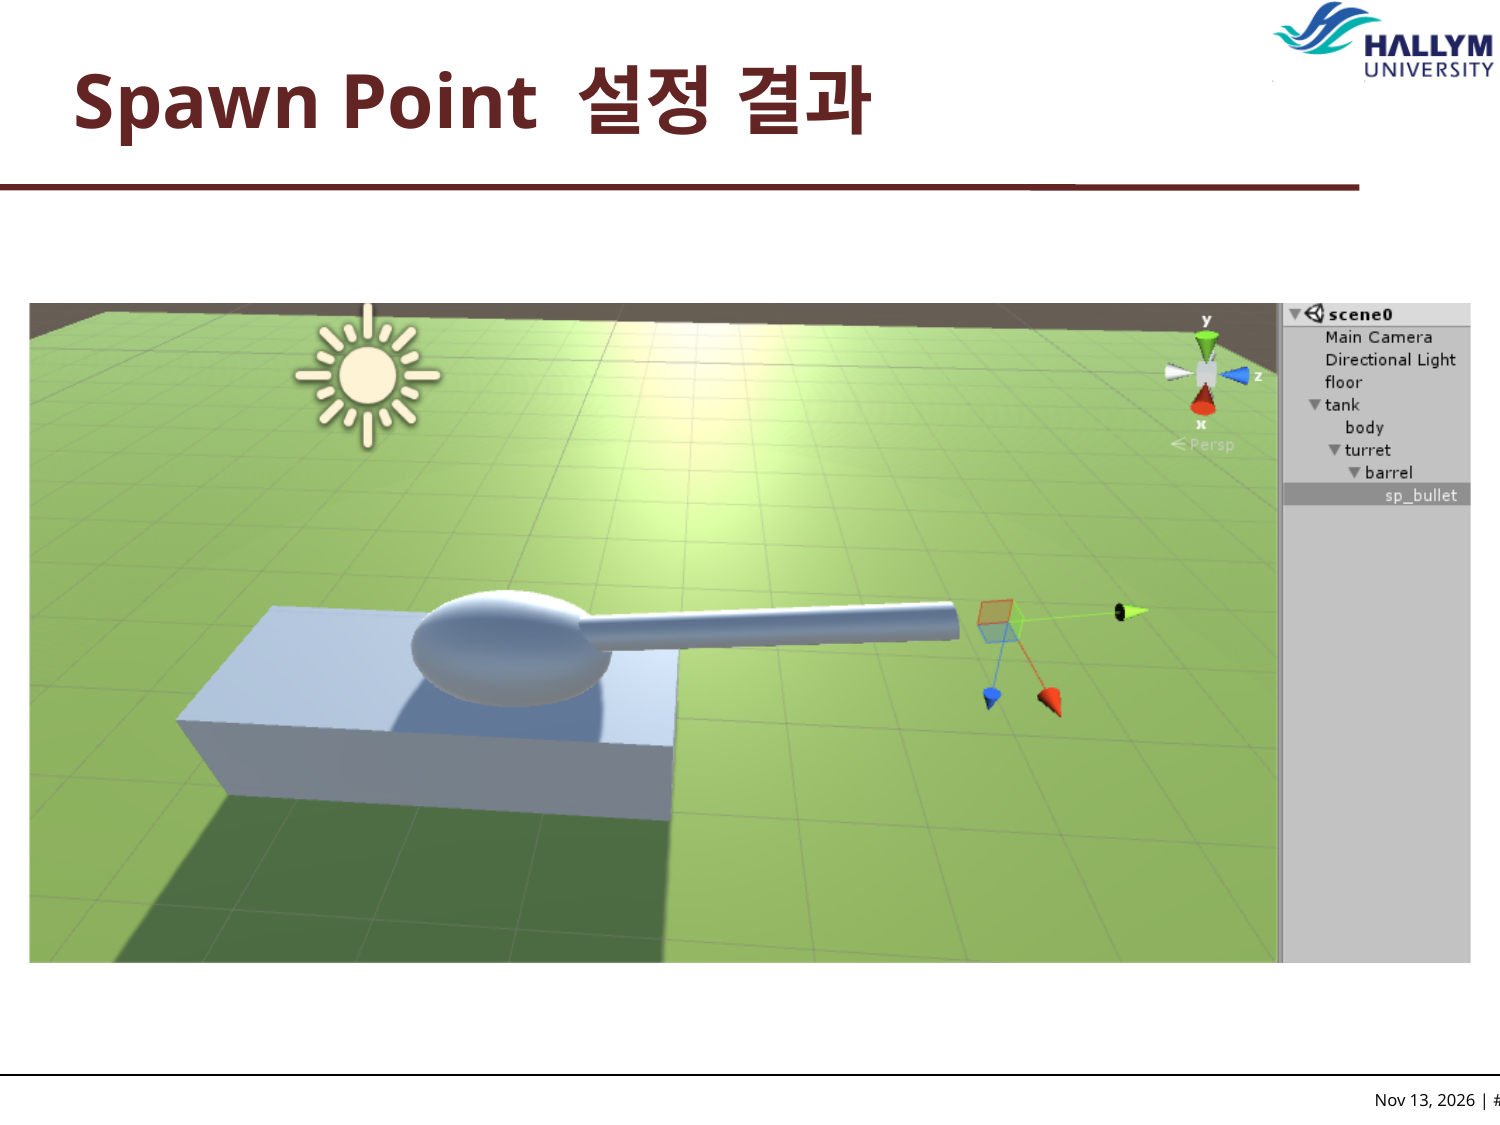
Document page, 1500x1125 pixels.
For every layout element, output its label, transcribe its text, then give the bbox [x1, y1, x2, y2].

title Spawn Point 설정 결과 [44, 33, 1395, 164]
picture [1269, 0, 1500, 82]
picture [29, 303, 1471, 963]
